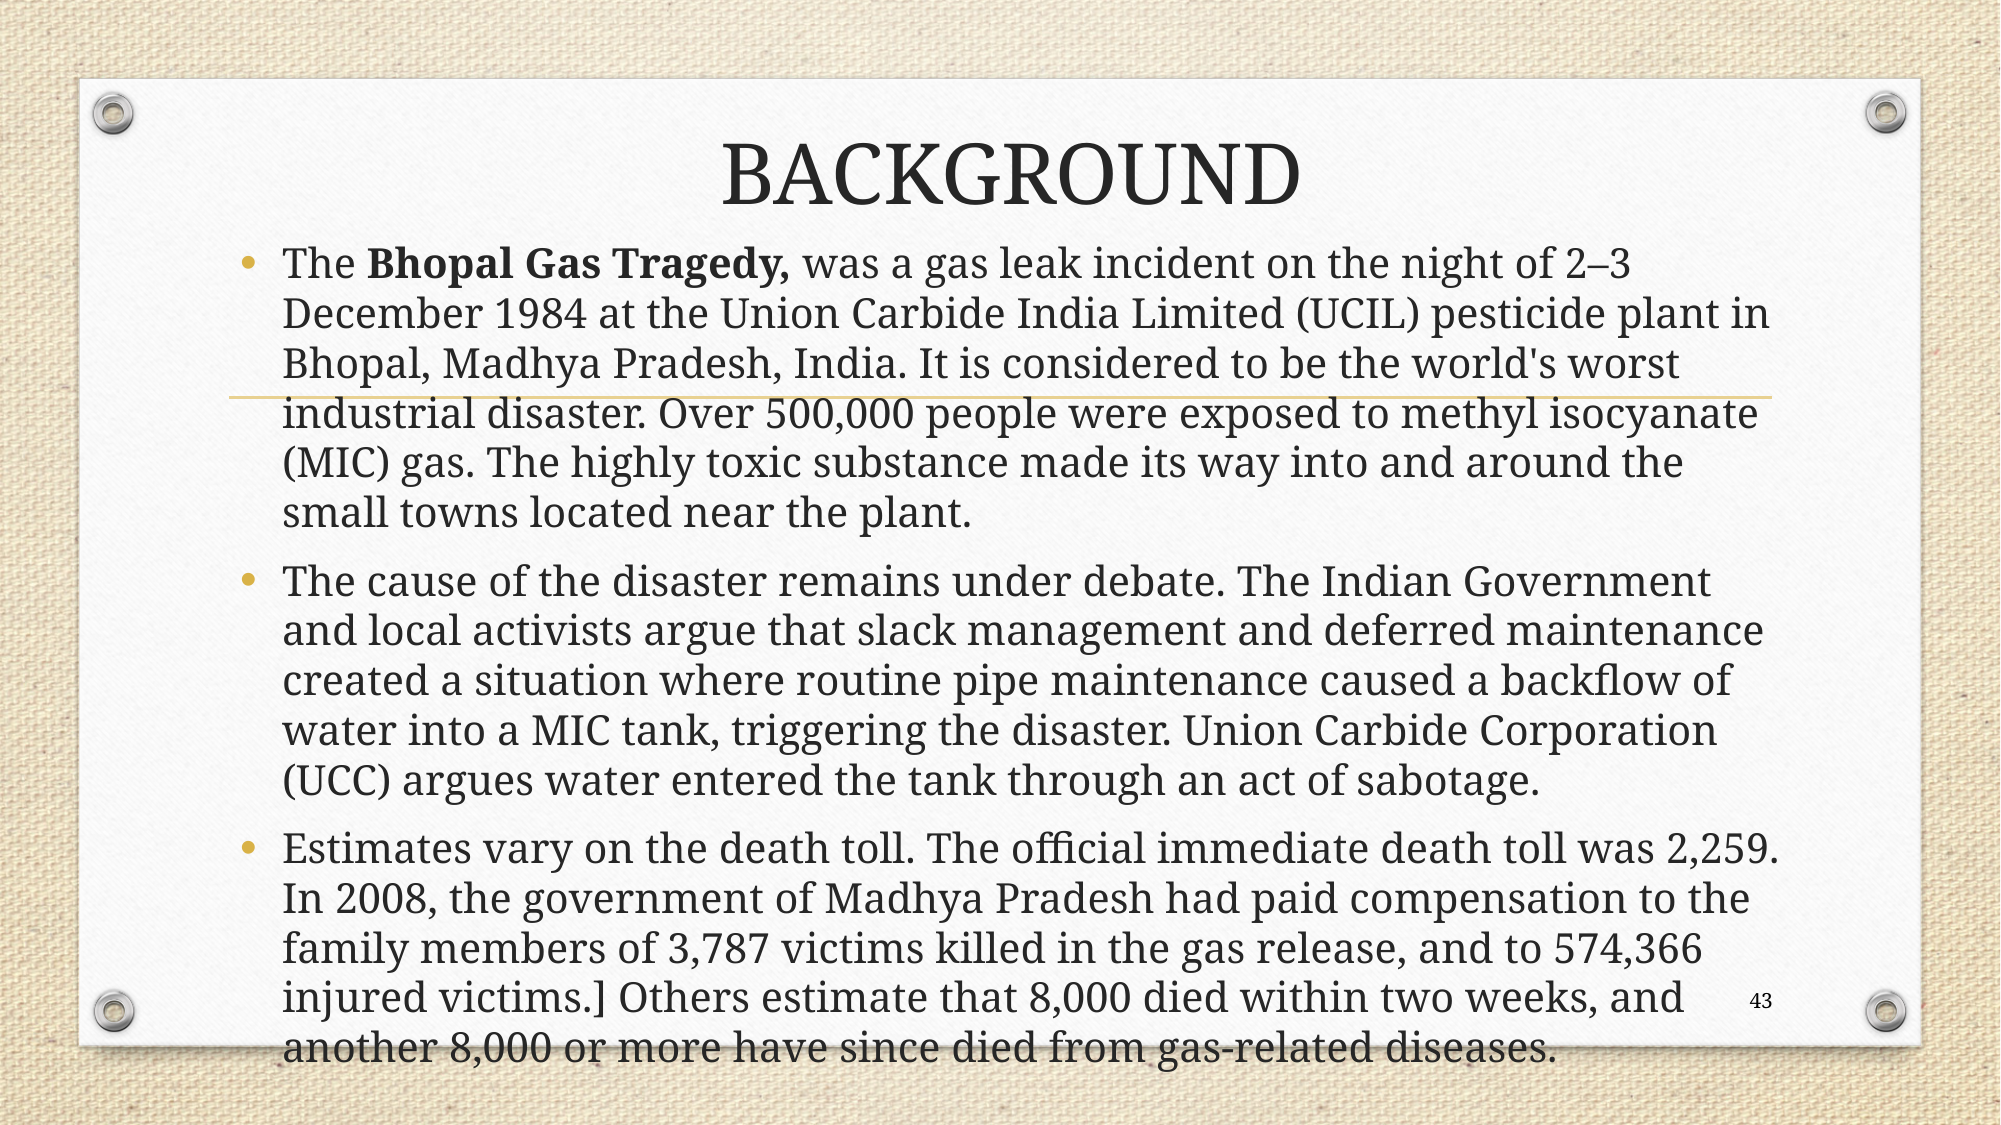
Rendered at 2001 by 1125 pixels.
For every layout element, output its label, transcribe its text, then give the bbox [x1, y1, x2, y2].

picture [0, 0, 2001, 1125]
slide_number 43 [1698, 979, 1788, 1025]
title BACKGROUND [225, 112, 1800, 229]
list The Bhopal Gas Tragedy, was a gas leak incident on the night of 2–3 December 1984 at the Union Carbide India Limited (UCIL) pesticide plant in Bhopal, Madhya Pradesh, India. It is considered to be the world's worst industrial disaster. Over 500,000 people were exposed to methyl isocyanate (MIC) gas. The highly toxic substance made its way into and around the small towns located near the plant. The cause of the disaster remains under debate. The Indian Government and local activists argue that slack management and deferred maintenance created a situation where routine pipe maintenance caused a backflow of water into a MIC tank, triggering the disaster. Union Carbide Corporation (UCC) argues water entered the tank through an act of sabotage. Estimates vary on the death toll. The official immediate death toll was 2,259. In 2008, the government of Madhya Pradesh had paid compensation to the family members of 3,787 victims killed in the gas release, and to 574,366 injured victims.] Others estimate that 8,000 died within two weeks, and another 8,000 or more have since died from gas-related diseases. [225, 229, 1800, 1090]
